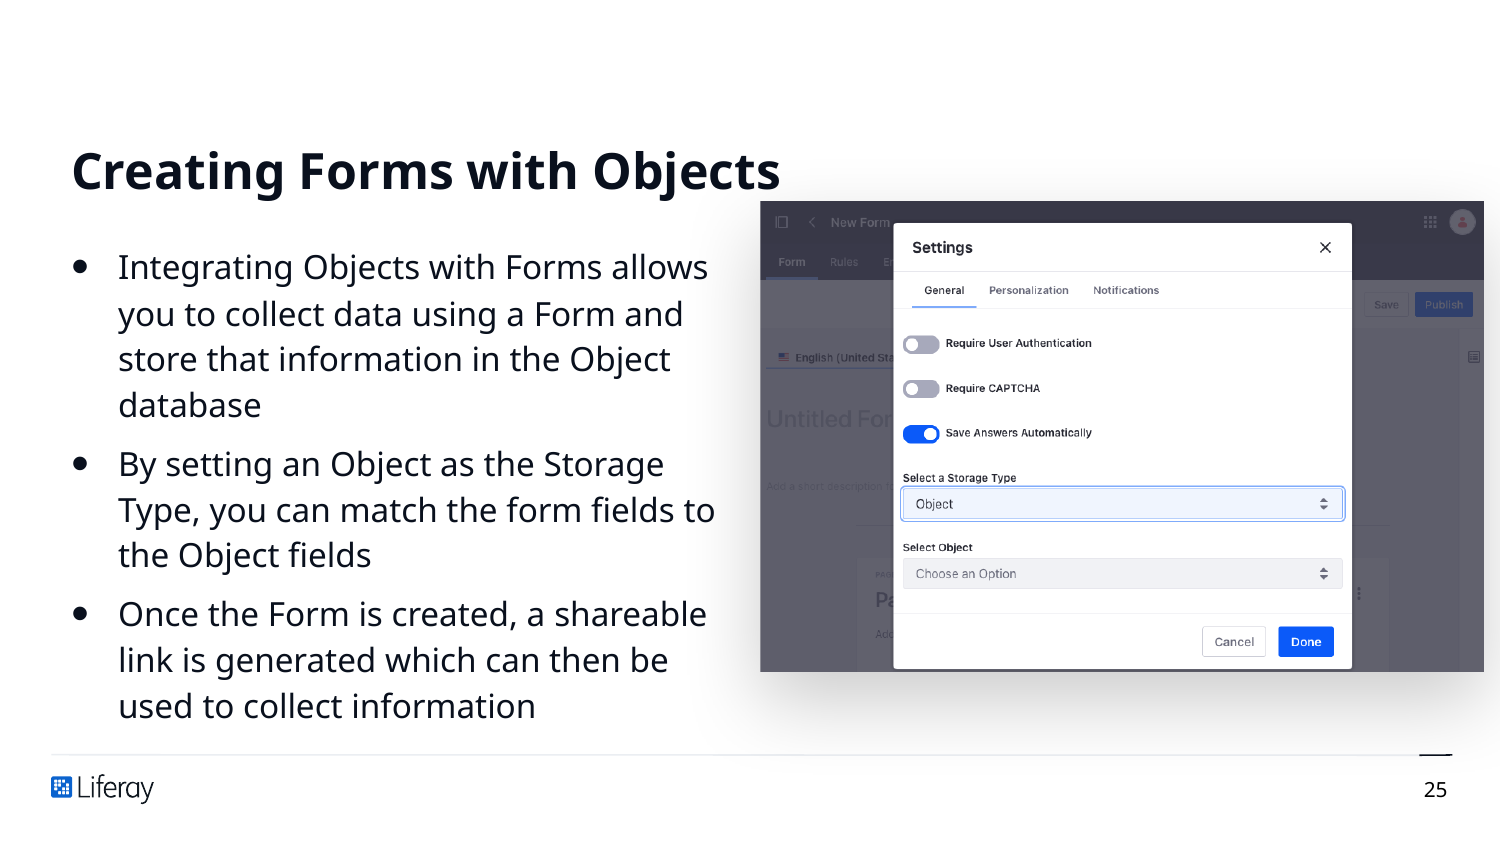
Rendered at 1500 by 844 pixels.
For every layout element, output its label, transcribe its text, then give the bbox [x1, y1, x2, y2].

title Creating Forms with Objects [71, 124, 795, 219]
picture [760, 201, 1485, 672]
list Integrating Objects with Forms allows you to collect data using a Form and store that information in the Object database By setting an Object as the Storage Type, you can match the form fields to the Object fields Once the Form is created, a shareable link is generated which can then be used to collect information [71, 225, 741, 602]
